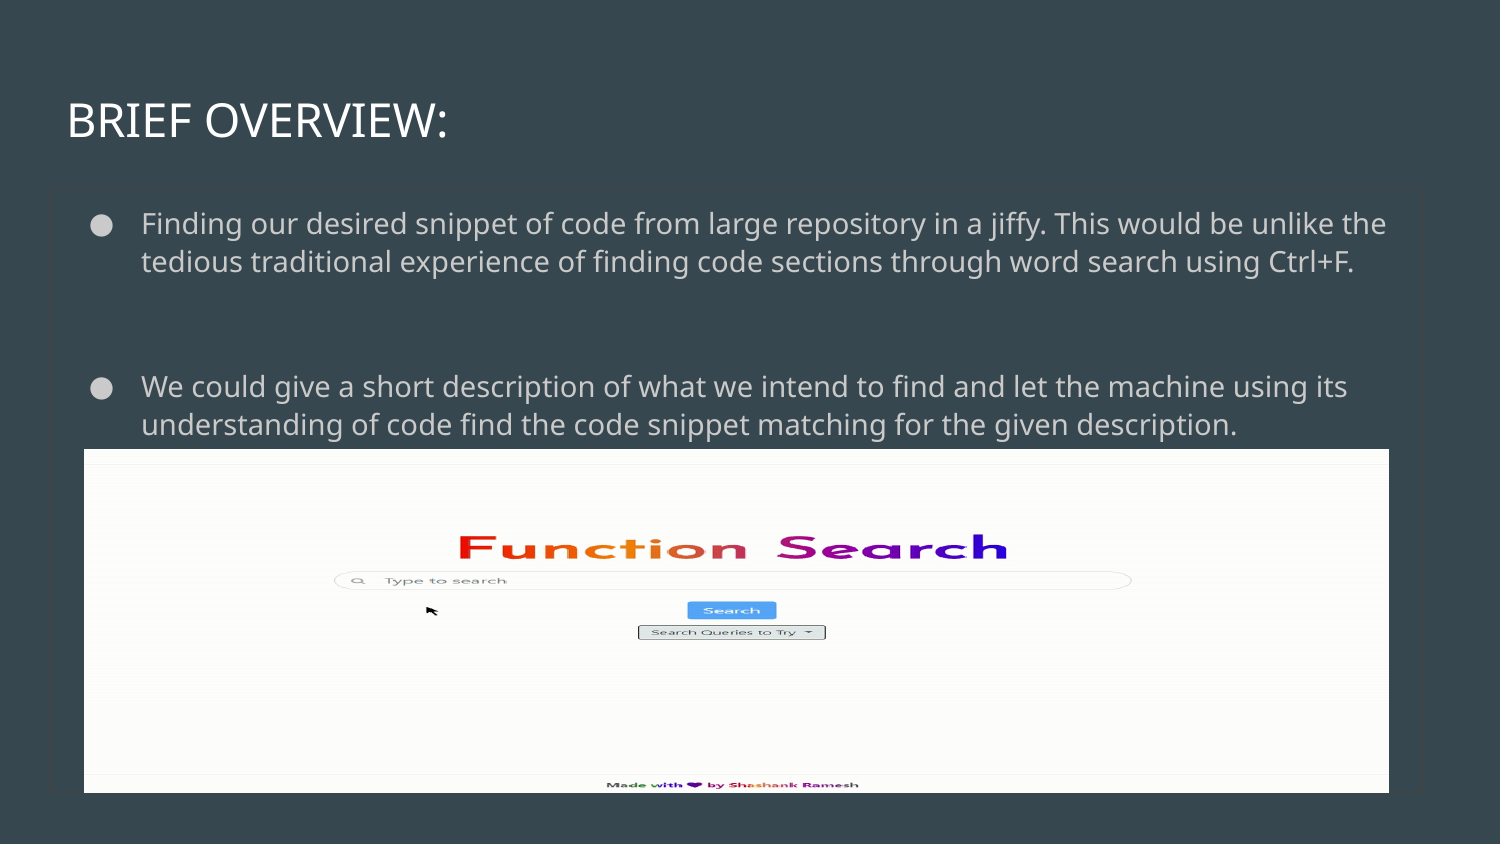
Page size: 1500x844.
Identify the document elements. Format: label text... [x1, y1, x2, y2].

list Finding our desired snippet of code from large repository in a jiffy. This would be unlike the tedious traditional experience of finding code sections through word search using Ctrl+F. We could give a short description of what we intend to find and let the machine using its understanding of code find the code snippet matching for the given description. [51, 189, 1423, 793]
title BRIEF OVERVIEW: [51, 72, 1449, 167]
picture [84, 449, 1389, 793]
